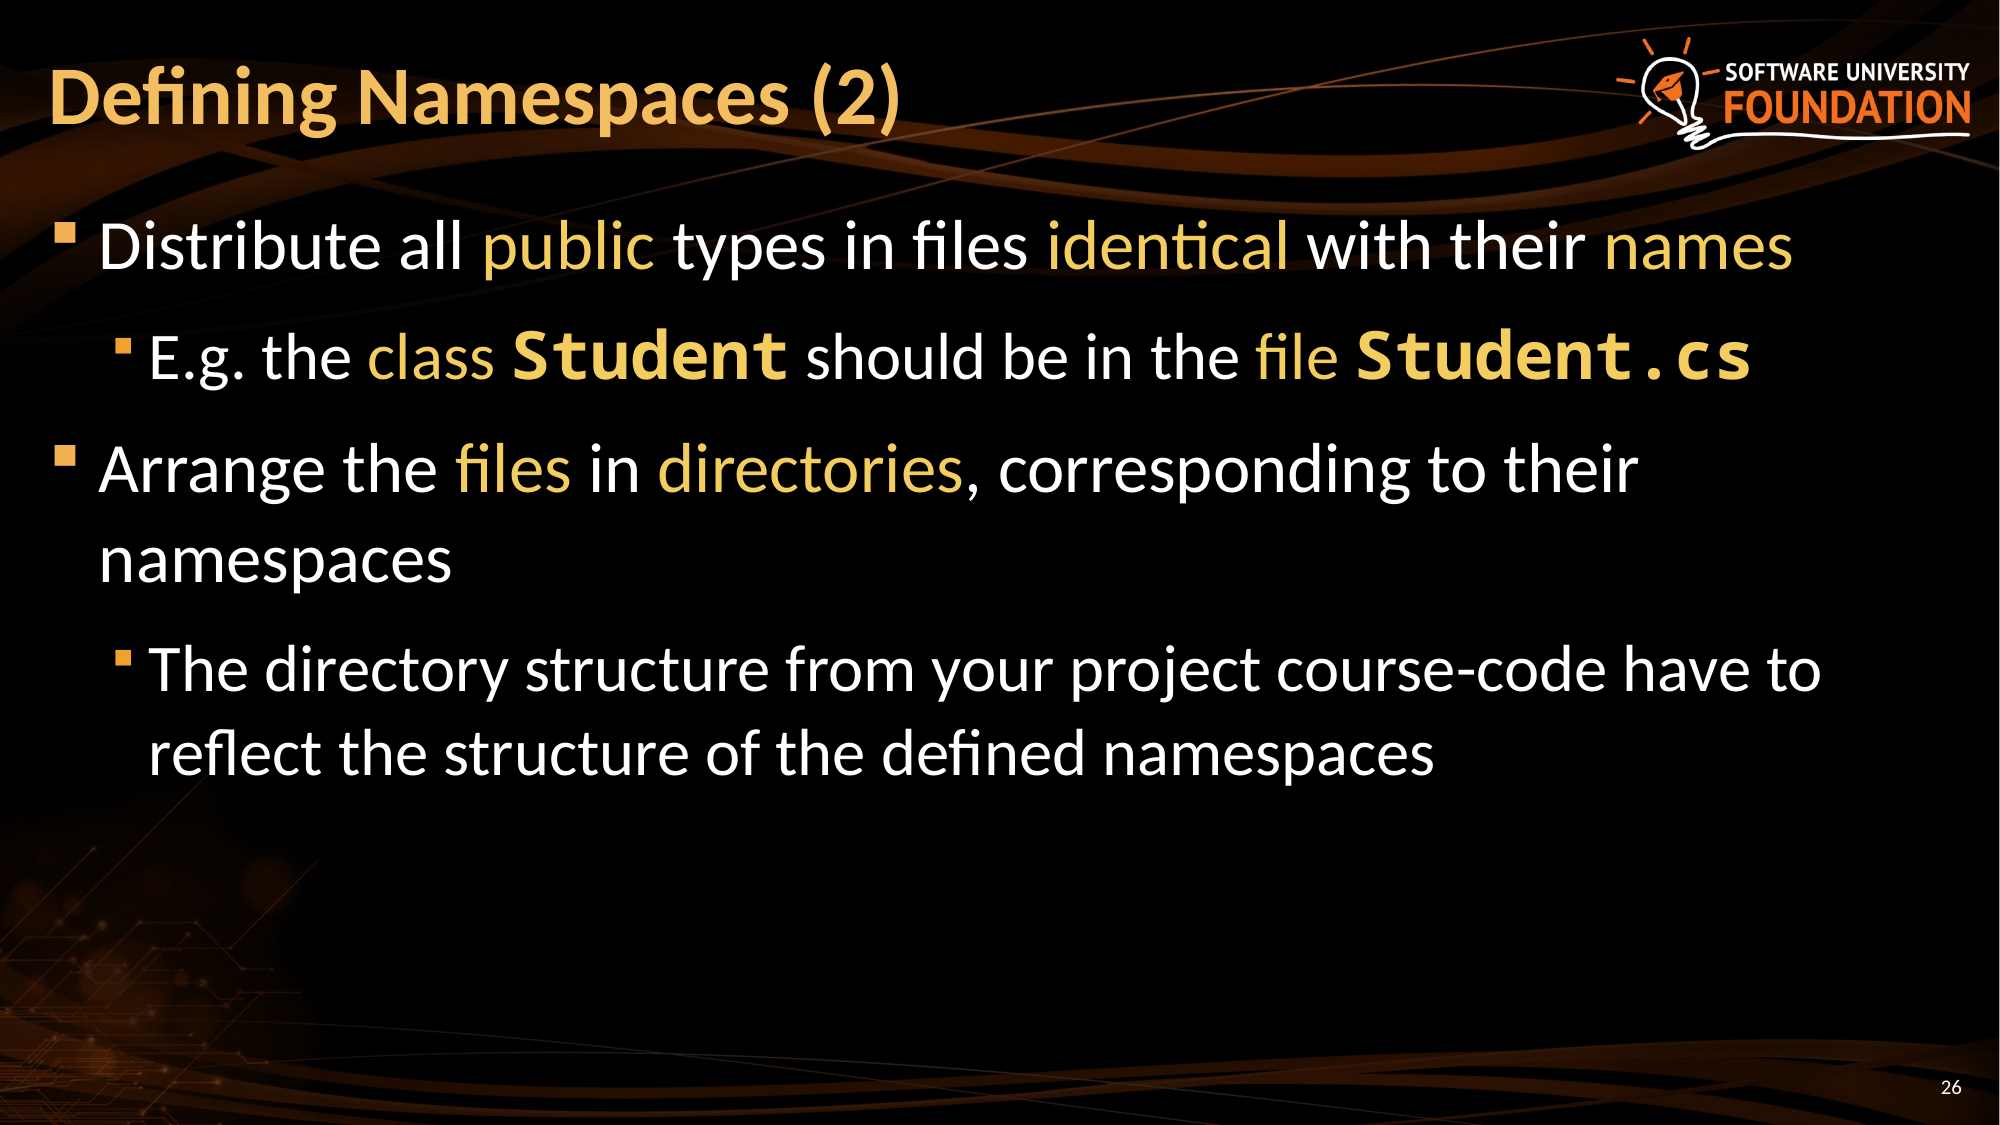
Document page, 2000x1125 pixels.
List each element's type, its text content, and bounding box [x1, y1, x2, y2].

title Defining Namespaces (2) [30, 6, 1602, 189]
list Distribute all public types in files identical with their names E.g. the class Student should be in the file Student.cs Arrange the files in directories, corresponding to their namespaces The directory structure from your project course-code have to reflect the structure of the defined namespaces [31, 188, 1968, 1103]
picture [0, 0, 2000, 1125]
